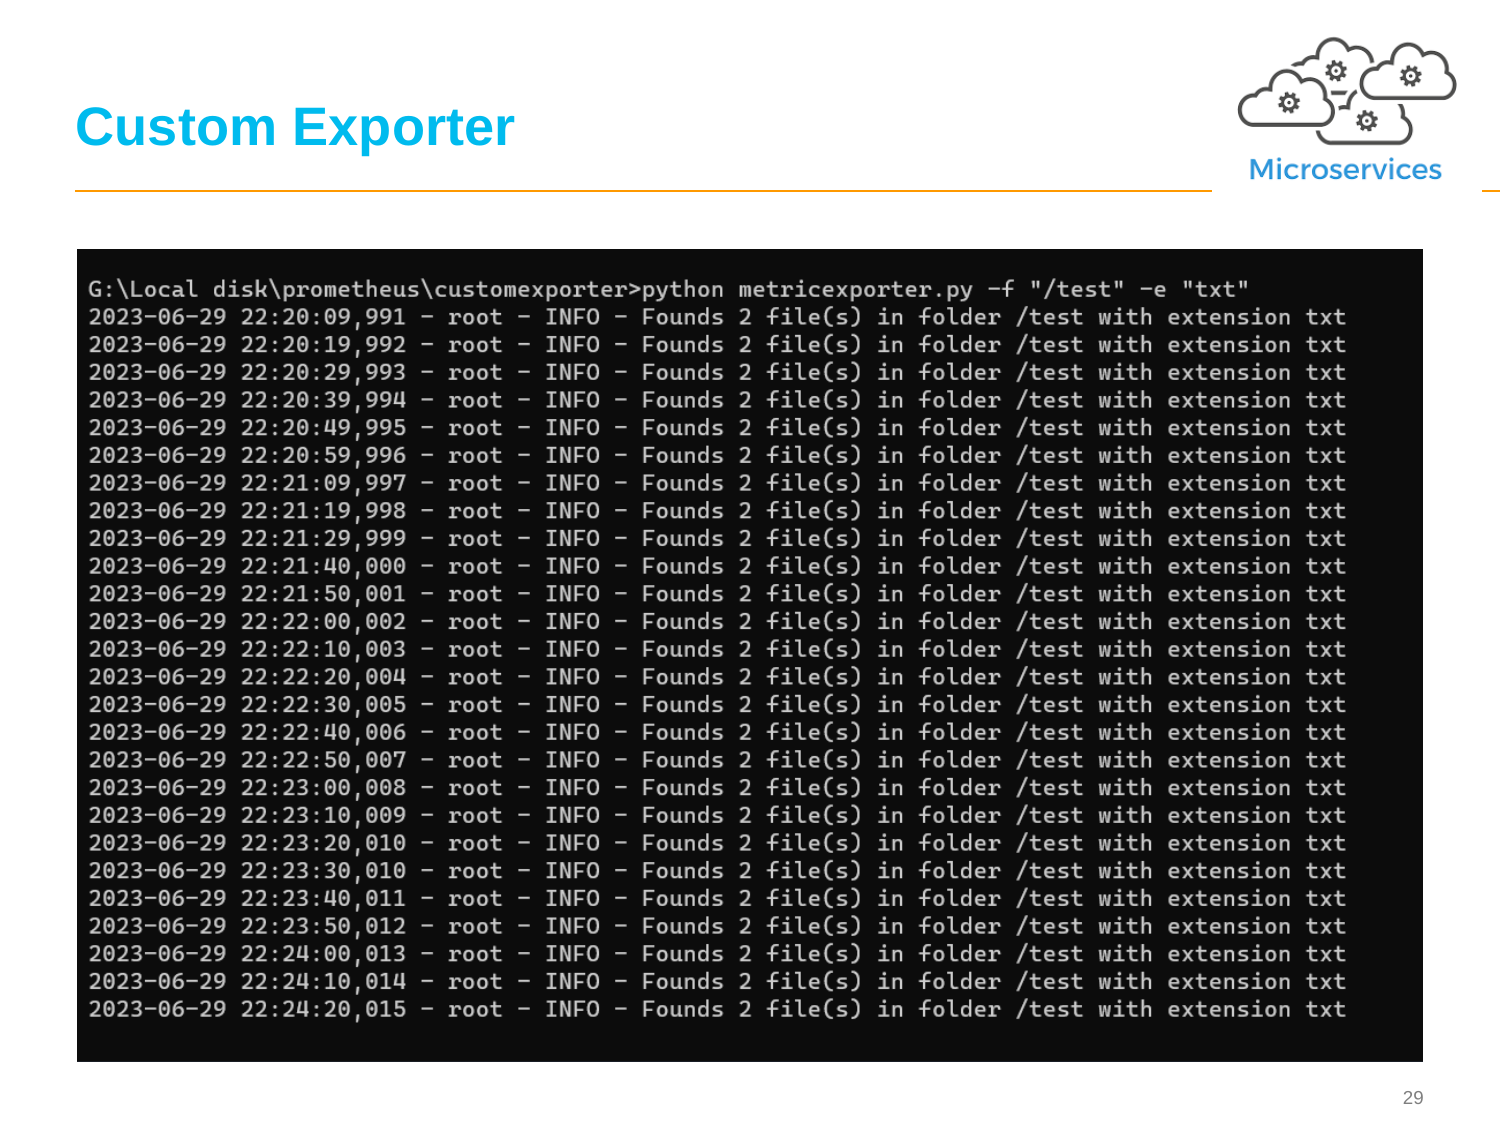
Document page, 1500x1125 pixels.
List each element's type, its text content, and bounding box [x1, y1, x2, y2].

picture [76, 249, 1424, 1062]
title Custom Exporter [75, 27, 1422, 157]
picture [1212, 1, 1482, 203]
